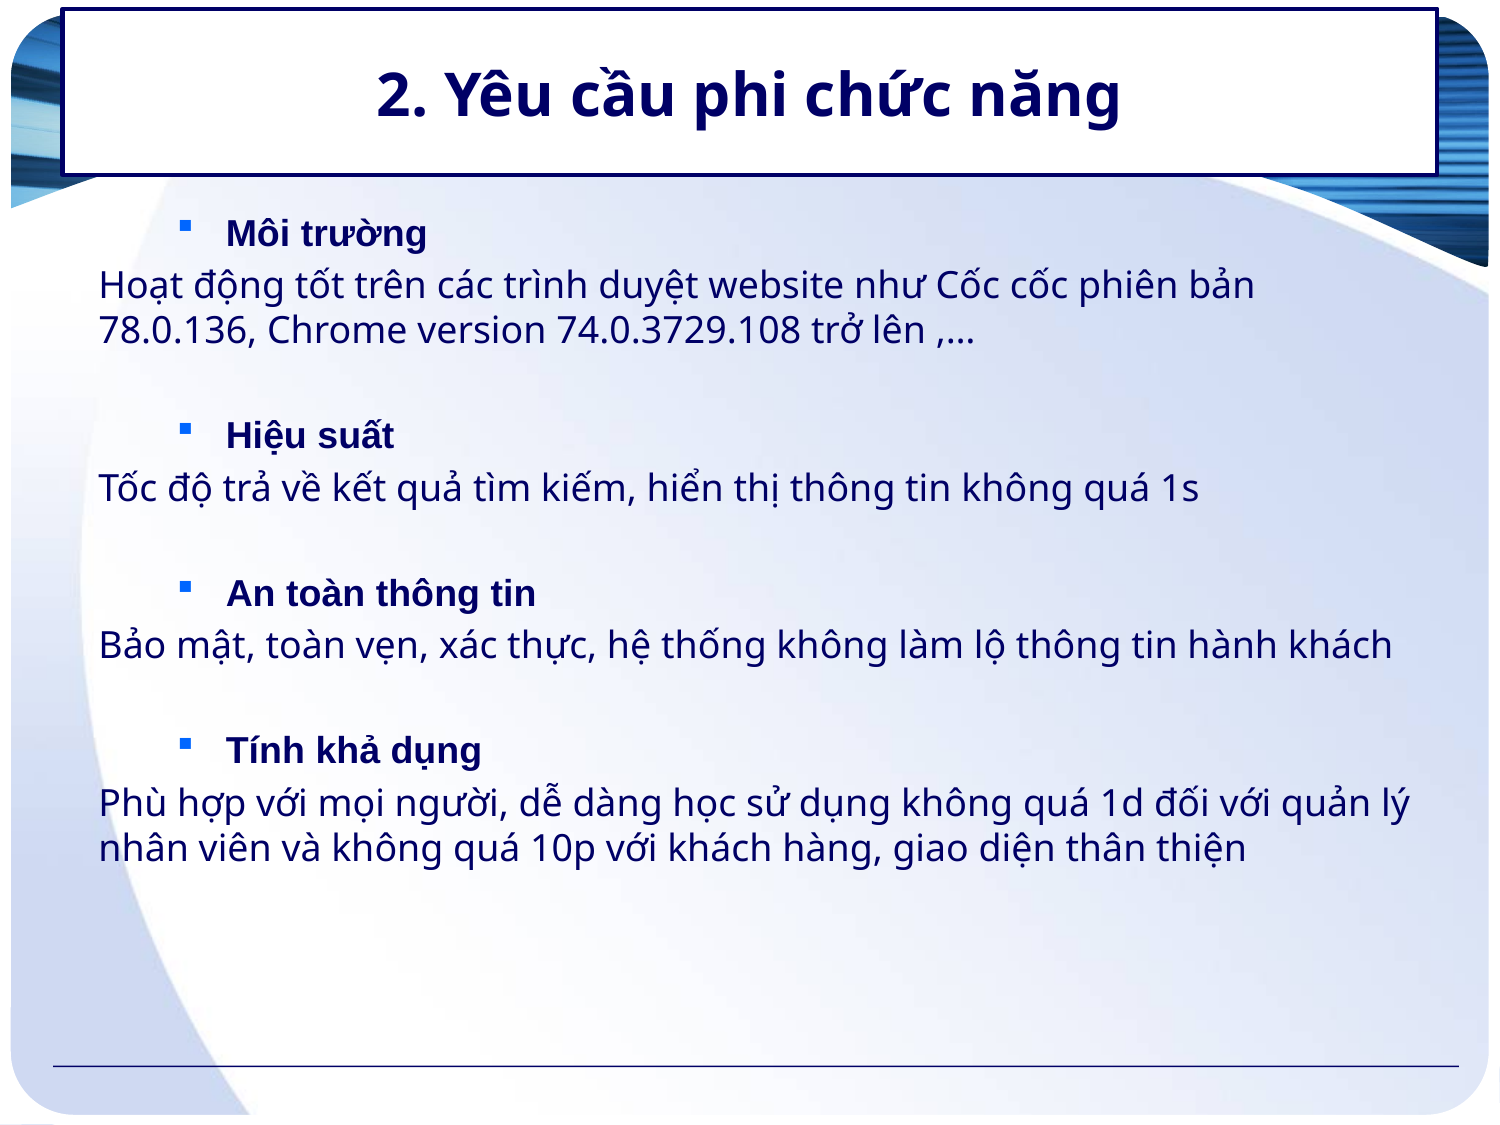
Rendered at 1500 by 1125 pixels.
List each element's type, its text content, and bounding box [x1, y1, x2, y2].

picture [11, 16, 1488, 1114]
title 2. Yêu cầu phi chức năng [60, 7, 1439, 177]
list Môi trường Hoạt động tốt trên các trình duyệt website như Cốc cốc phiên bản 78.0.136, Chrome version 74.0.3729.108 trở lên ,… Hiệu suất Tốc độ trả về kết quả tìm kiếm, hiển thị thông tin không quá 1s An toàn thông tin Bảo mật, toàn vẹn, xác thực, hệ thống không làm lộ thông tin hành khách Tính khả dụng Phù hợp với mọi người, dễ dàng học sử dụng không quá 1d đối với quản lý nhân viên và không quá 10p với khách hàng, giao diện thân thiện [82, 200, 1433, 1062]
